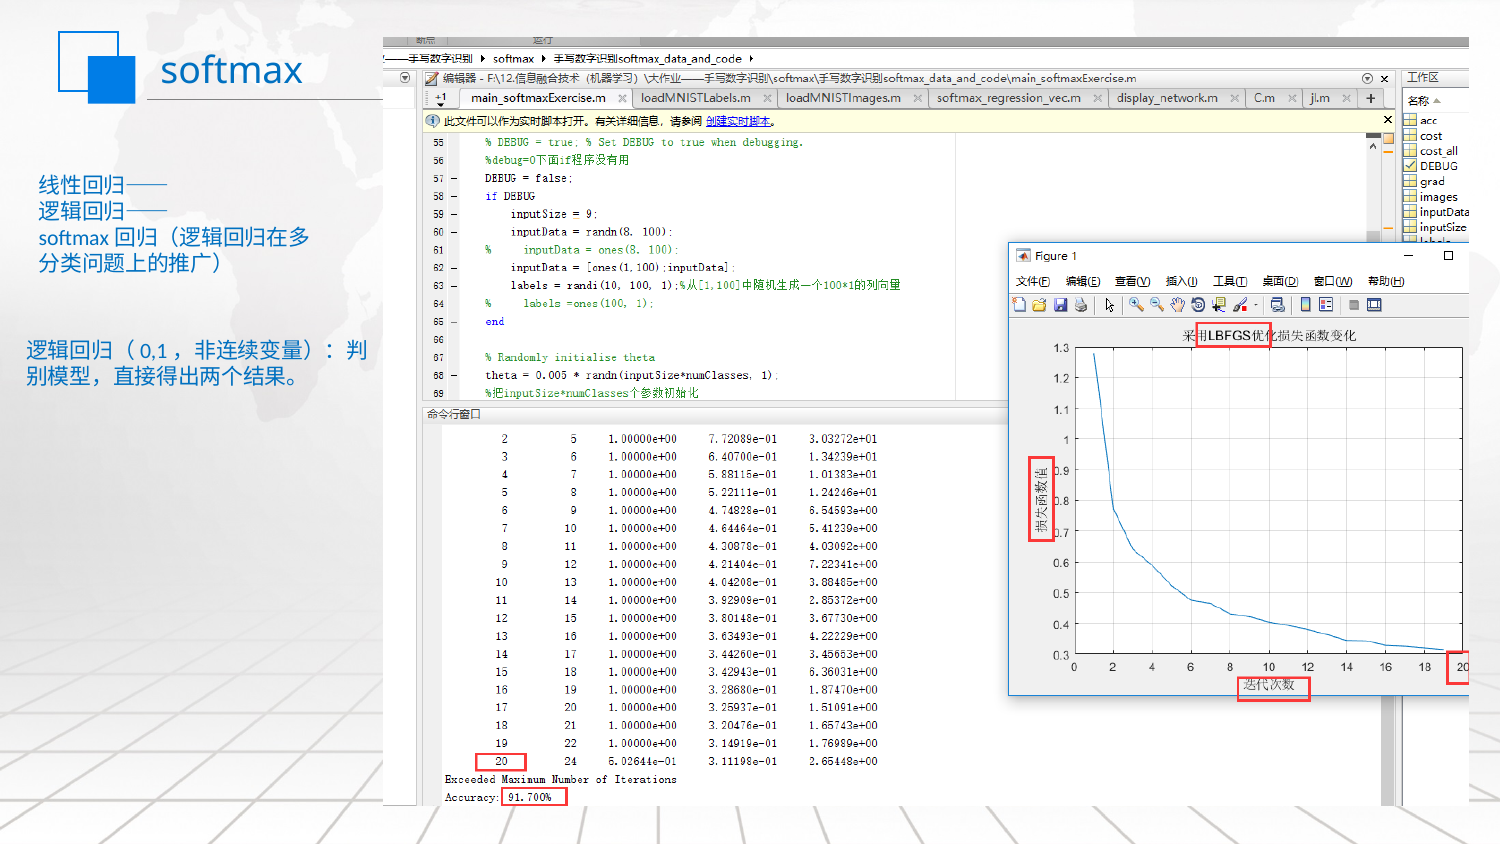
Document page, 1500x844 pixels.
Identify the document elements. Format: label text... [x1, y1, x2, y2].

text_box 线性回归—— 逻辑回归—— softmax回归（逻辑回归在多分类问题上的推广） [23, 163, 343, 284]
picture [0, 0, 1500, 844]
text_box softmax [145, 38, 319, 99]
text_box 逻辑回归（0,1，非连续变量）：判别模型，直接得出两个结果。 [11, 328, 383, 397]
